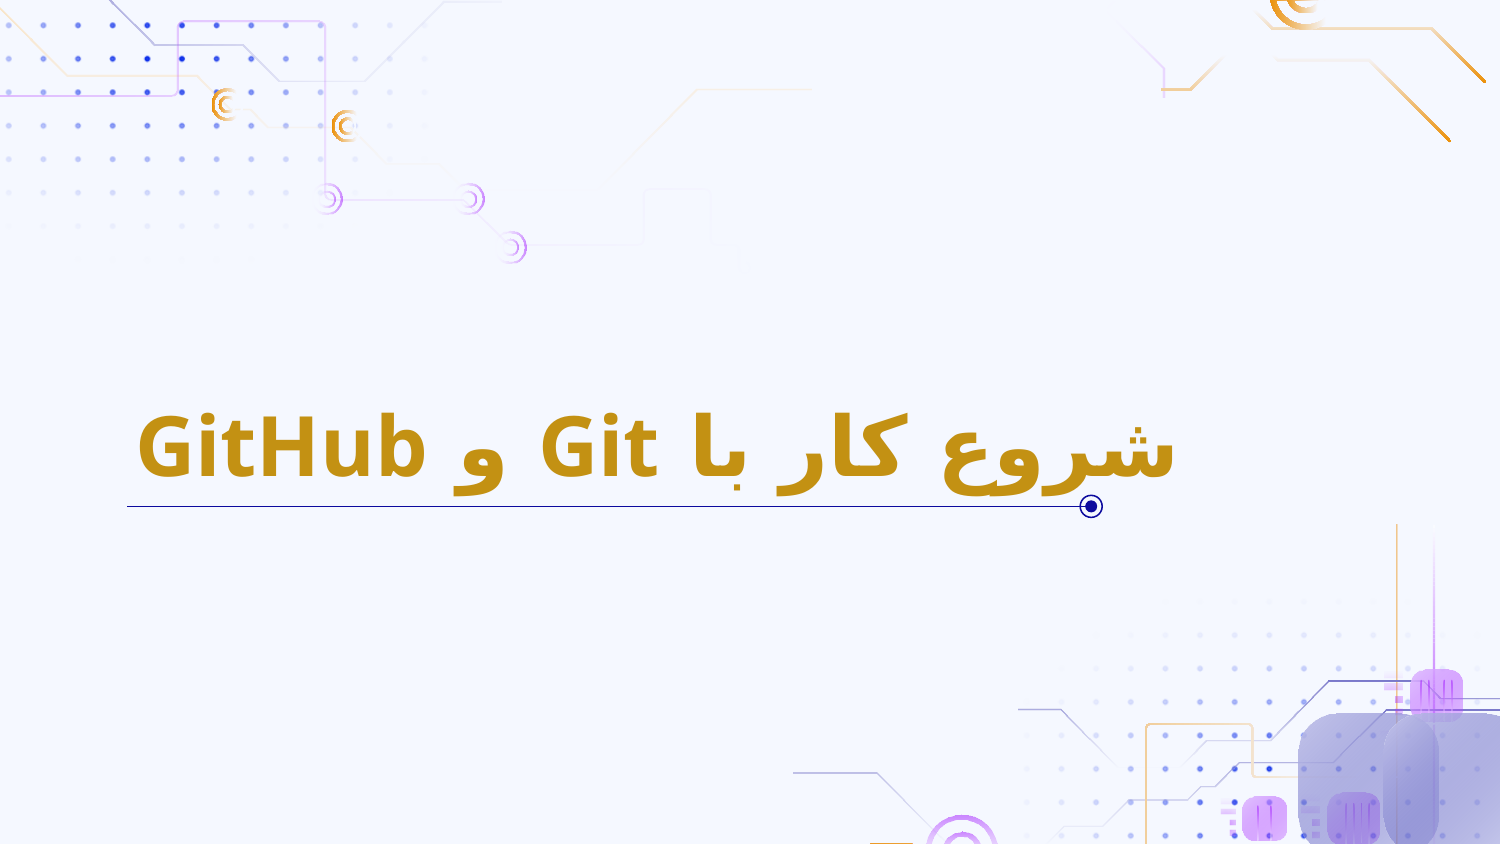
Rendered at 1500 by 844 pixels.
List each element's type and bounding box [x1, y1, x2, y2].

text_box [749, 371, 1500, 844]
text_box [126, 495, 1103, 518]
text_box [0, 0, 813, 617]
